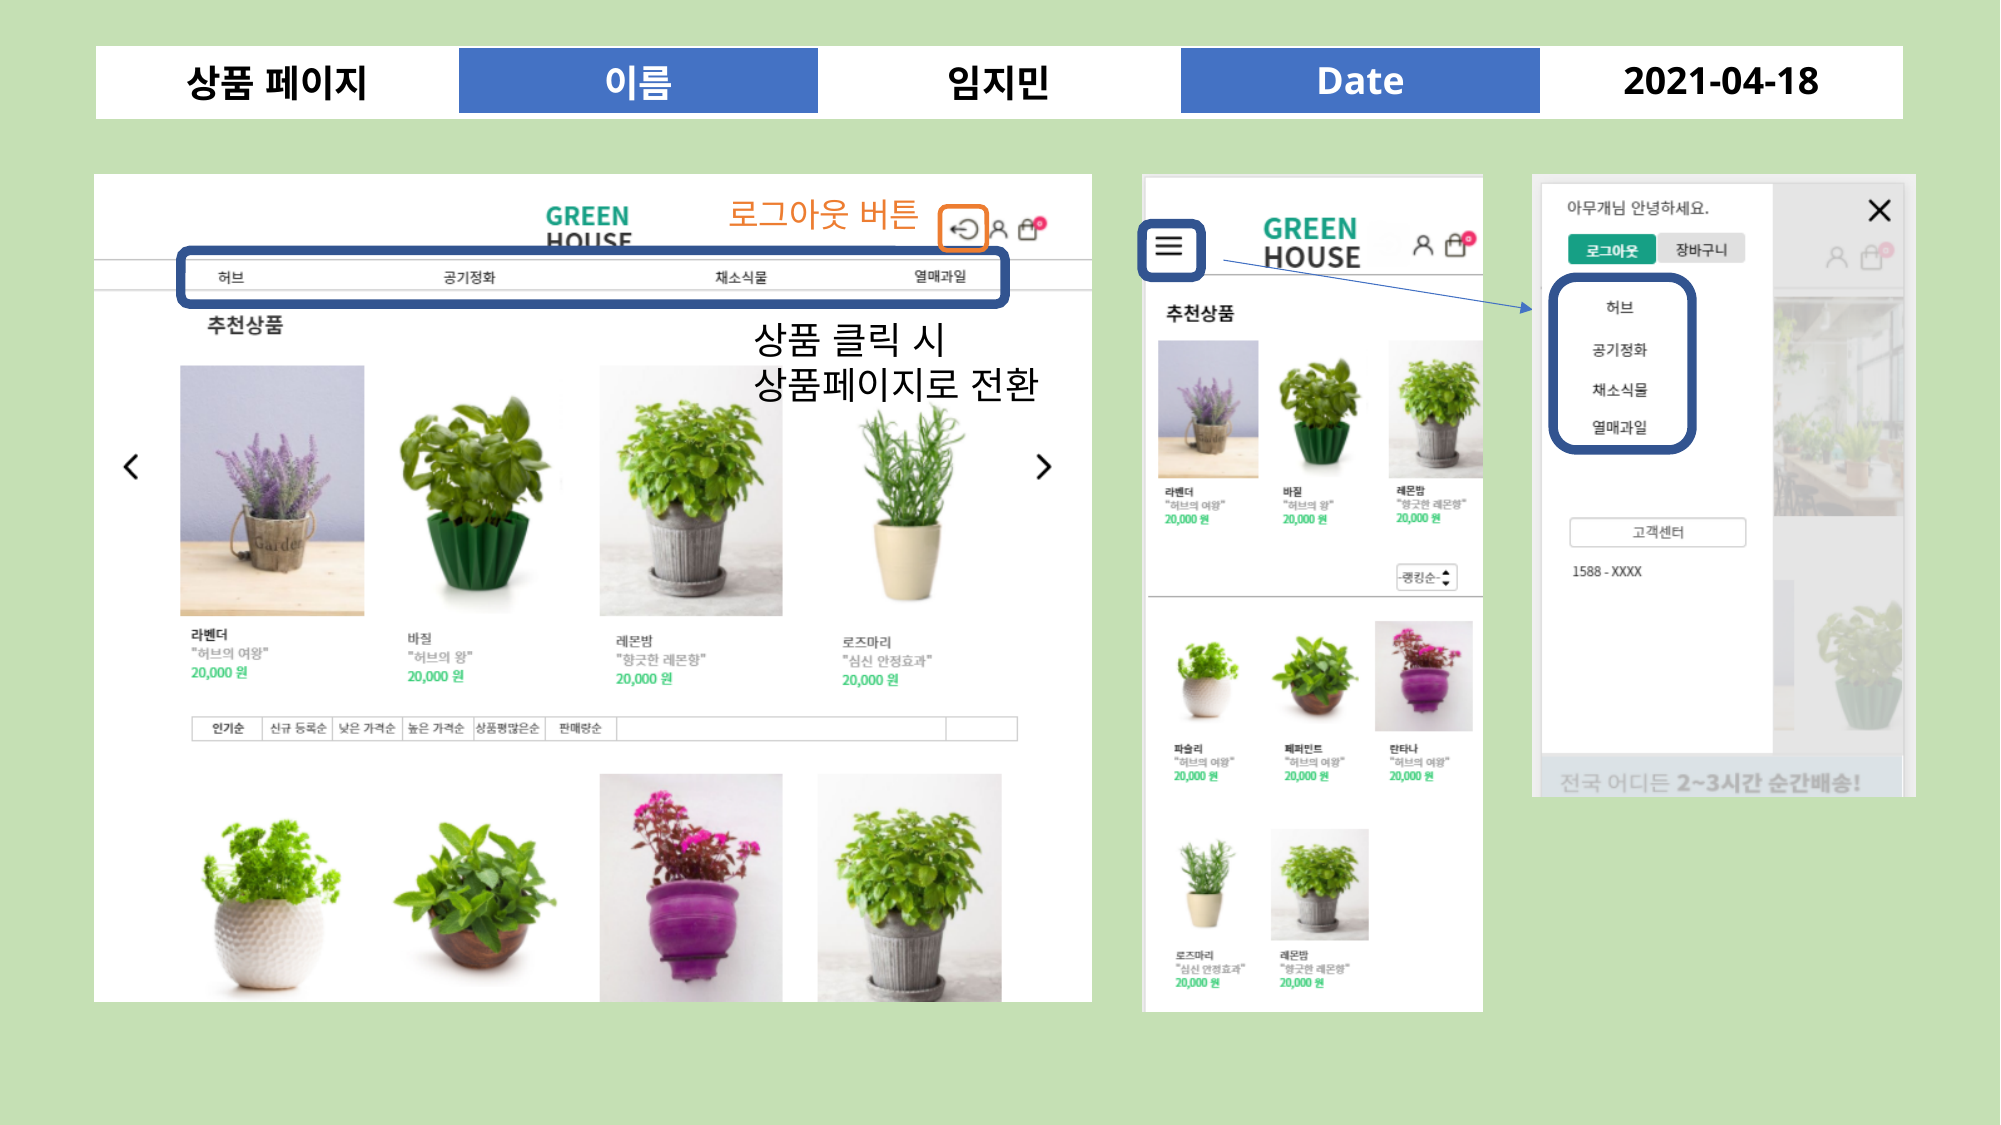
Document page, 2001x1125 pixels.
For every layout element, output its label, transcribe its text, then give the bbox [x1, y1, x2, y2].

picture [1141, 174, 1483, 1012]
table_header 2021-04-18 [1542, 48, 1901, 113]
picture [94, 174, 1092, 1002]
picture [1532, 174, 1916, 797]
table_header 임지민 [820, 48, 1179, 113]
table_header 상품 페이지 [98, 48, 457, 113]
table_header 이름 [459, 48, 818, 113]
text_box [1223, 260, 1532, 310]
table_header Date [1181, 48, 1540, 113]
